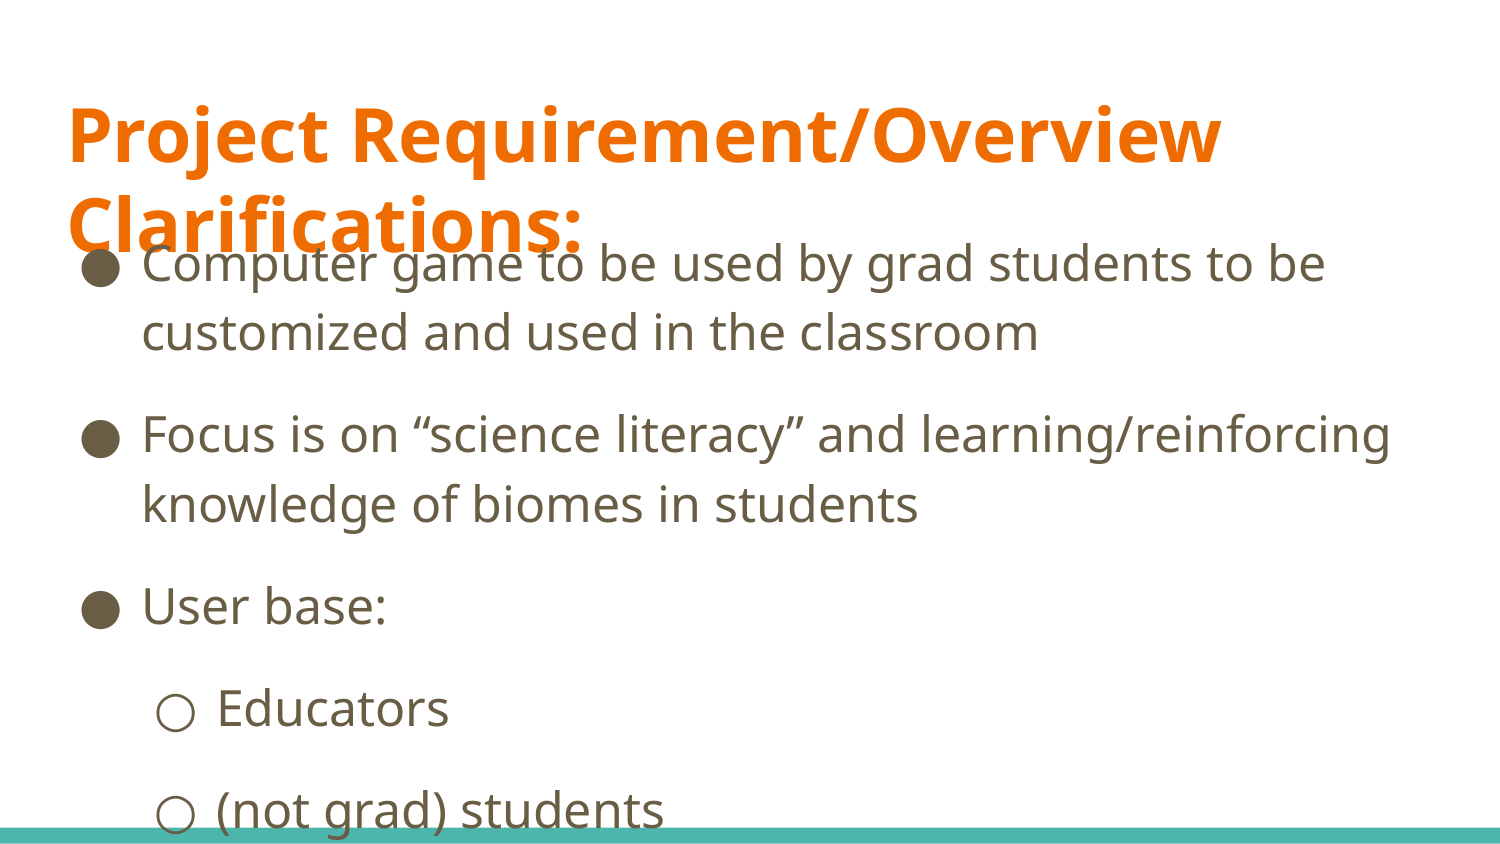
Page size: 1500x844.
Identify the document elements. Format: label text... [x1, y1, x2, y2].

title Project Requirement/Overview Clarifications: [51, 72, 1449, 189]
list Computer game to be used by grad students to be customized and used in the classroom Focus is on “science literacy” and learning/reinforcing knowledge of biomes in students User base: Educators (not grad) students [51, 207, 1449, 750]
